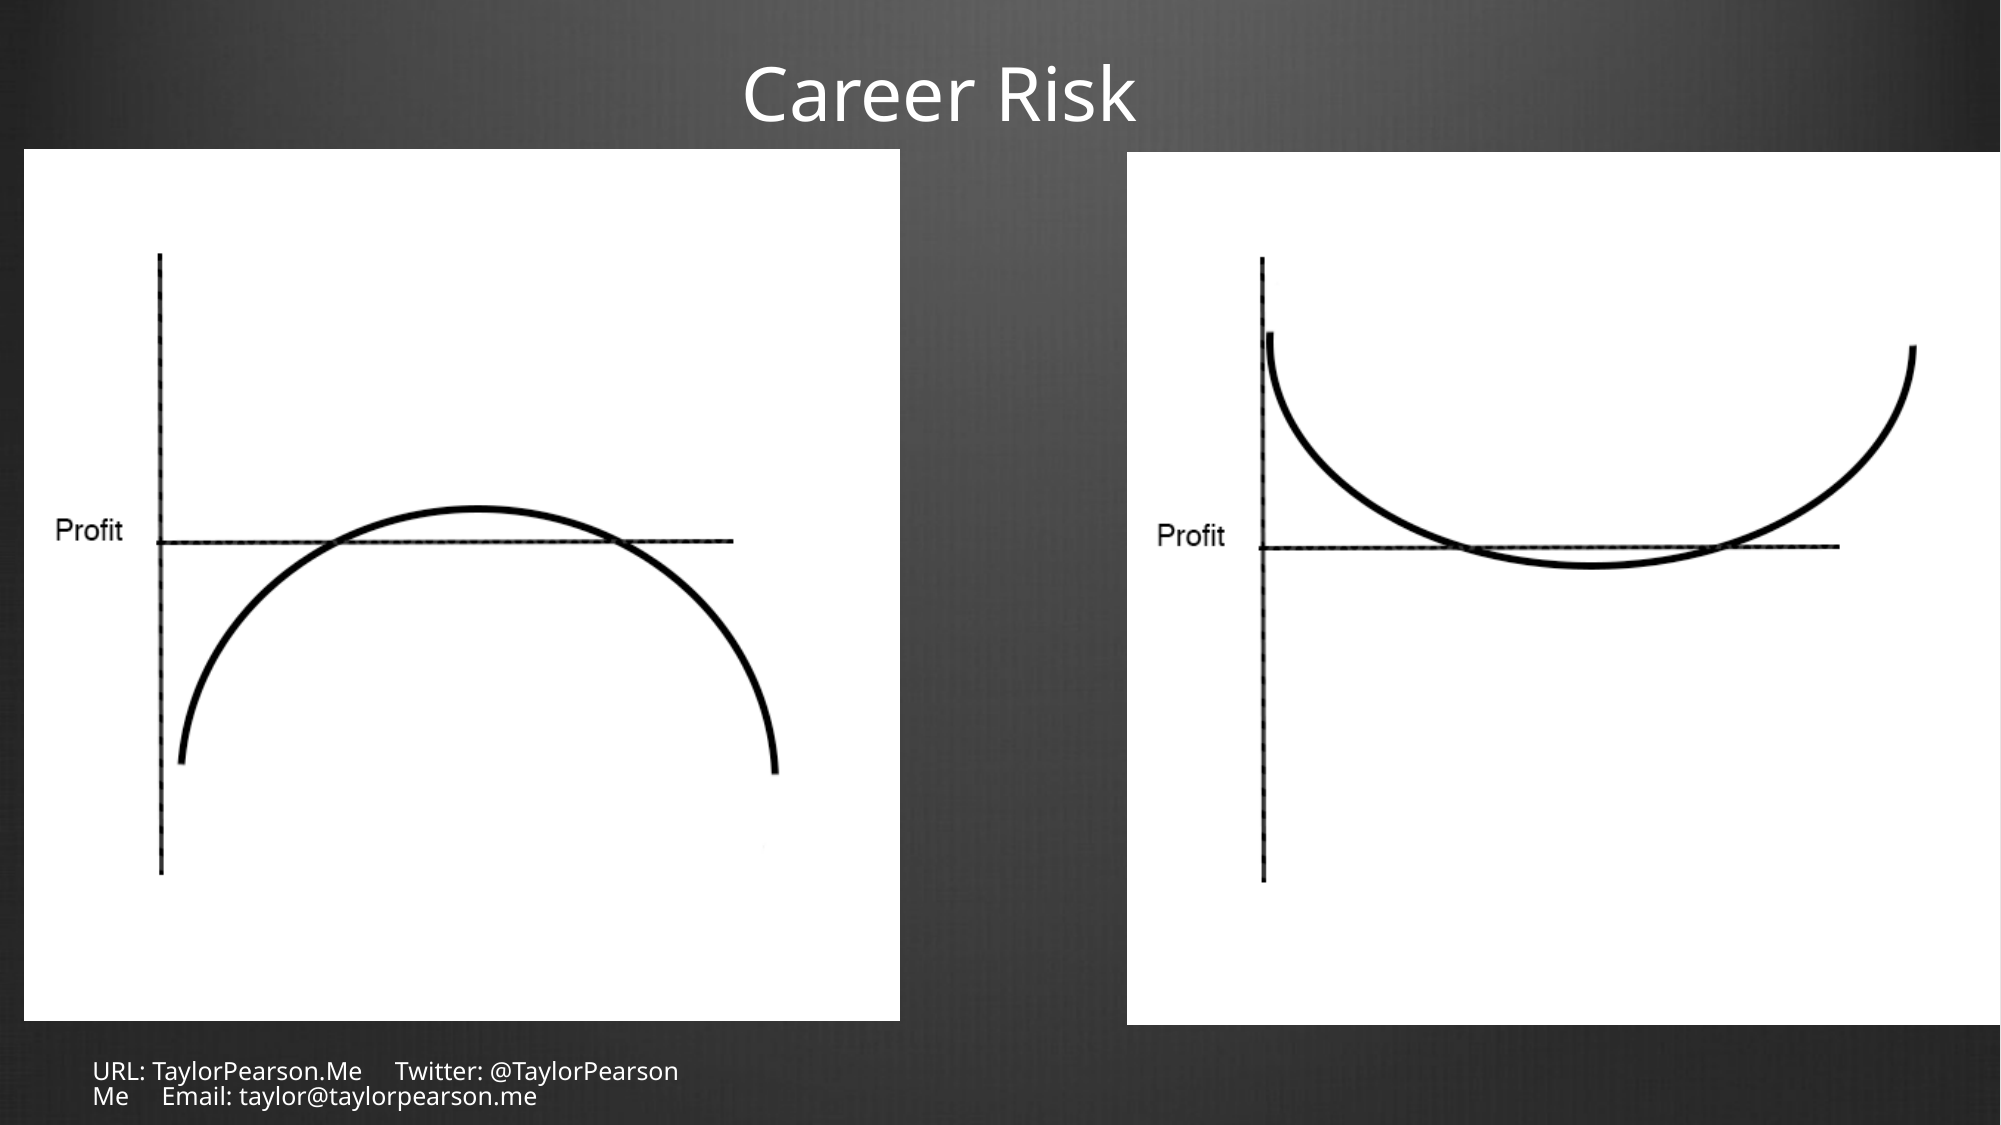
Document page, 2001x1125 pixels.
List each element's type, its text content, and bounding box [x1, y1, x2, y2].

text_box Career Risk [727, 39, 1153, 145]
picture [24, 149, 900, 1021]
picture [1127, 152, 2000, 1025]
footer URL: TaylorPearson.Me Twitter: @TaylorPearsonMe Email: taylor@taylorpearson.me [77, 1070, 711, 1103]
